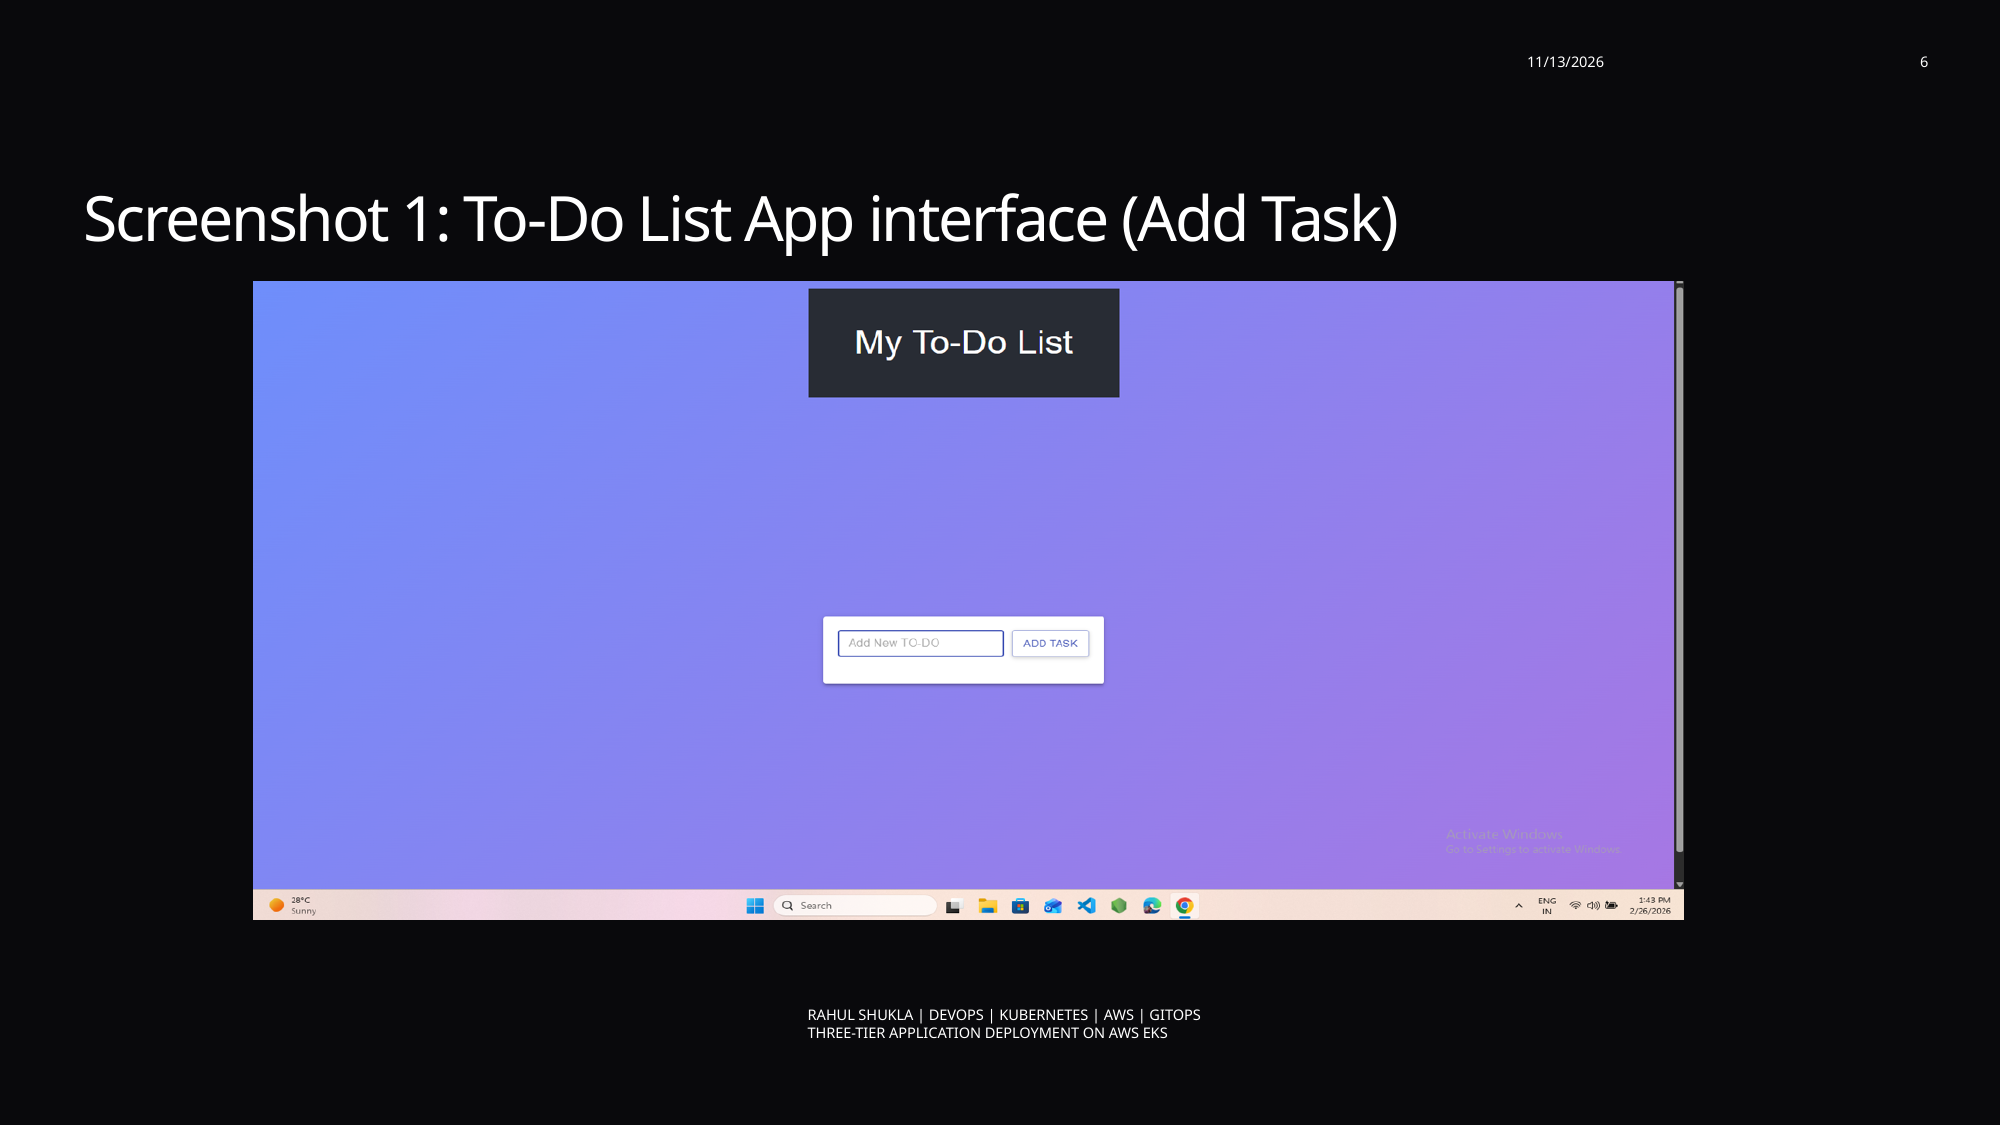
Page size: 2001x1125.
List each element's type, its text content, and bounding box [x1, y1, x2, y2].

footer Rahul Shukla | DevOps | Kubernetes | AWS | GitOps Three-Tier Application Deployment on AWS EKS [792, 1004, 1240, 1061]
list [253, 281, 1684, 920]
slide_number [1512, 35, 1756, 91]
title Screenshot 1: To-Do List App interface (Add Task) [69, 182, 1700, 327]
slide_number 6 [1852, 35, 1944, 91]
